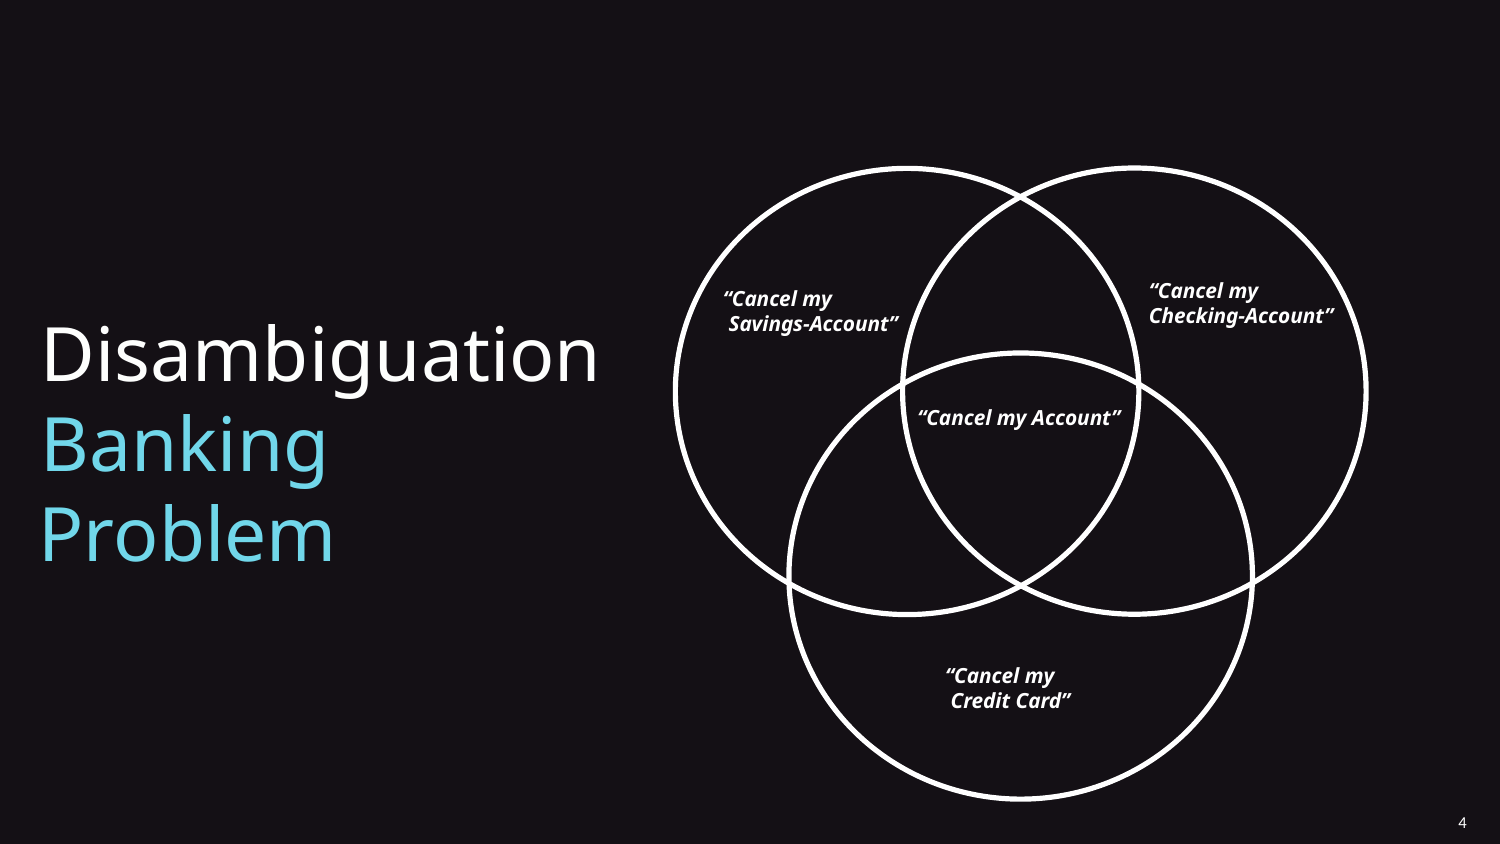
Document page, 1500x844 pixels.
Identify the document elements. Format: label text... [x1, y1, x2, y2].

text_box [675, 168, 1020, 584]
text_box “Cancel my Savings-Account” [708, 278, 945, 343]
text_box “Cancel my Credit Card” [930, 655, 1167, 721]
text_box [788, 384, 1253, 800]
text_box Disambiguation Banking Problem [38, 306, 633, 562]
text_box [902, 168, 1367, 615]
text_box “Cancel my Account” [902, 397, 1139, 437]
text_box “Cancel my Checking-Account” [1134, 270, 1371, 336]
